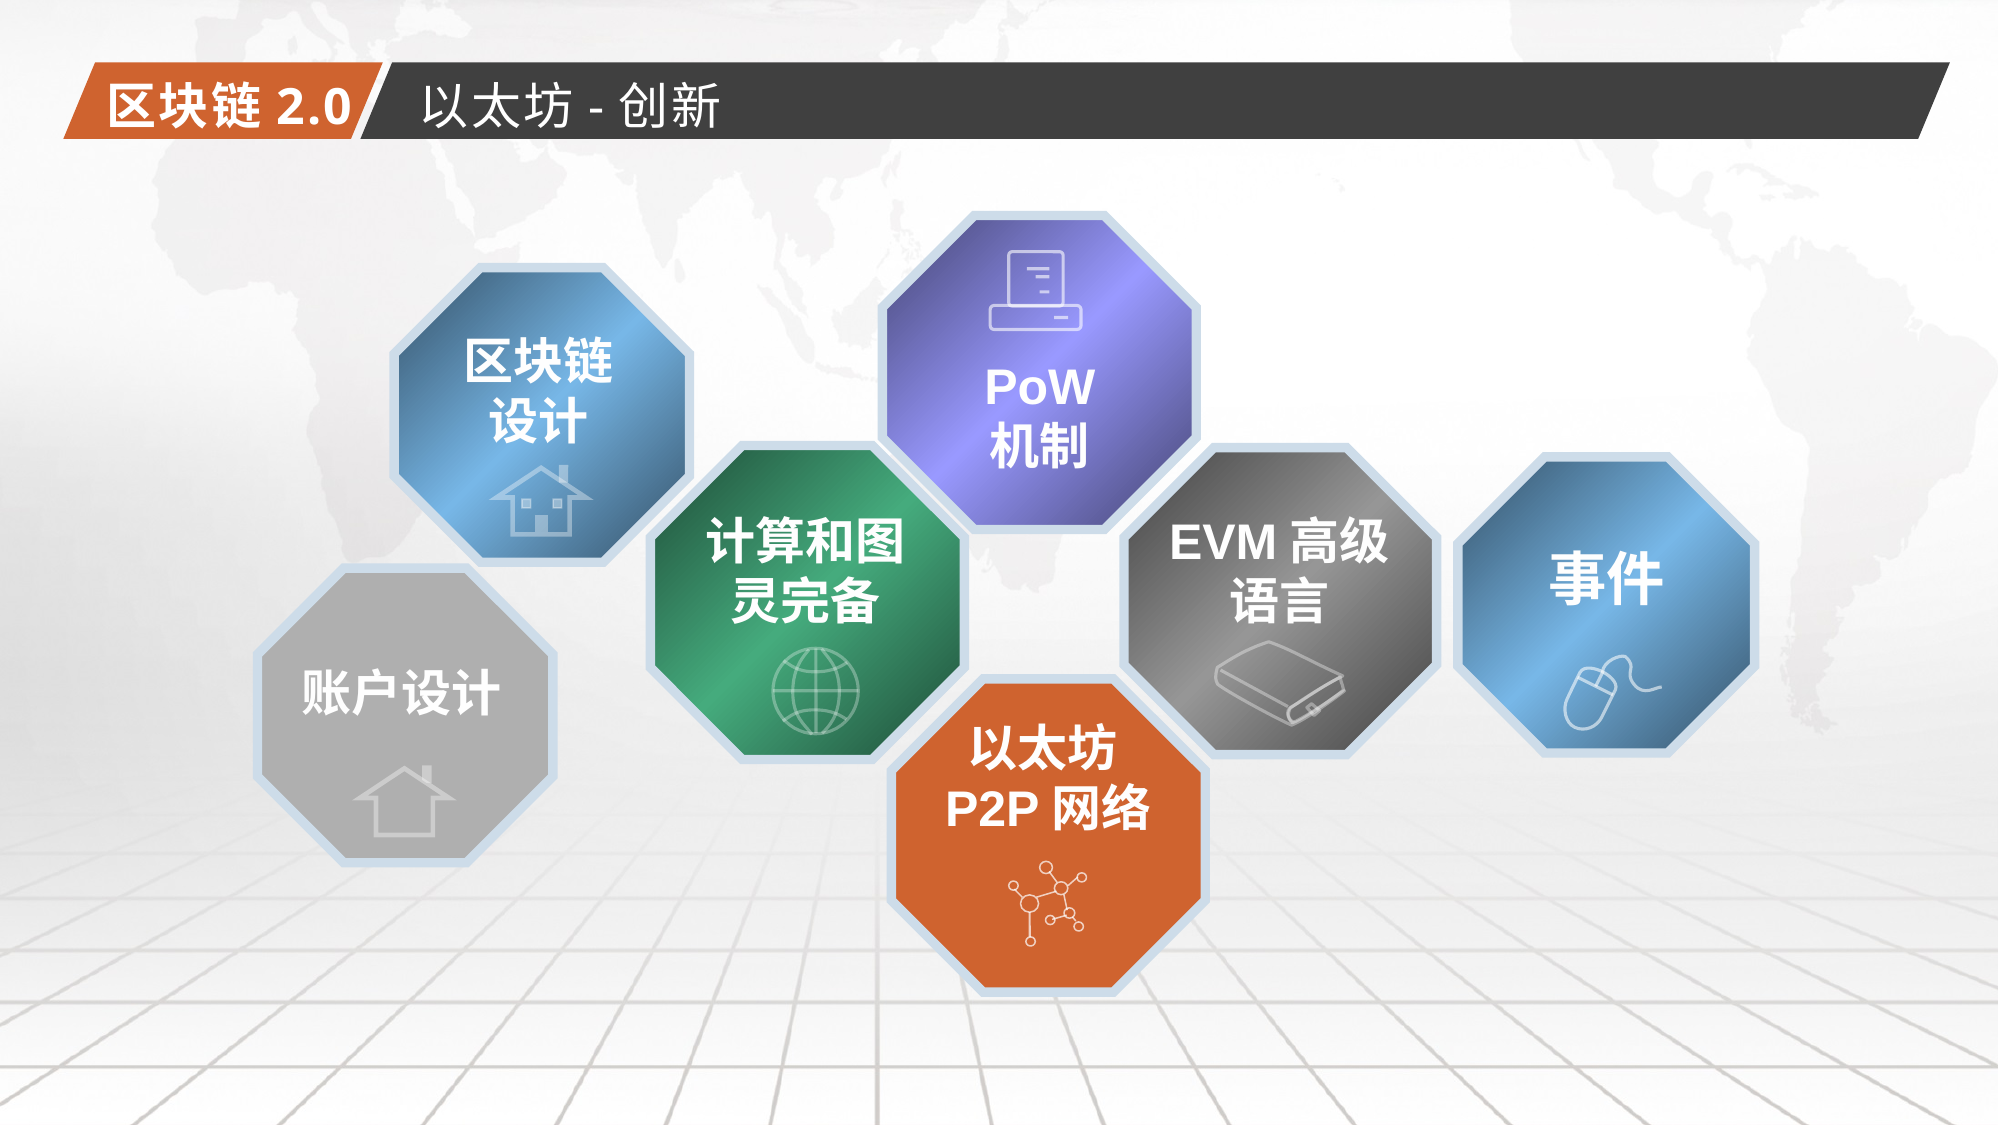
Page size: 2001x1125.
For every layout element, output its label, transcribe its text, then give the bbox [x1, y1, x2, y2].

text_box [1214, 641, 1346, 726]
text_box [1008, 861, 1087, 946]
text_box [772, 648, 859, 735]
text_box [927, 483, 1151, 530]
text_box 以太坊-创新 [418, 59, 1857, 135]
text_box [704, 445, 928, 501]
text_box 事件 [1472, 534, 1740, 620]
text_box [257, 568, 553, 863]
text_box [372, 267, 704, 563]
text_box 以太坊P2P网络 [929, 709, 1167, 845]
text_box [1160, 447, 1401, 501]
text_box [1568, 654, 1662, 731]
text_box [891, 732, 1206, 993]
text_box 计算和图灵完备 [680, 501, 931, 637]
text_box EVM高级语言 [1145, 501, 1413, 637]
text_box [1457, 456, 1755, 753]
text_box [1124, 513, 1437, 755]
text_box [952, 678, 1144, 709]
text_box PoW 机制 [891, 347, 1188, 483]
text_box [990, 251, 1082, 330]
picture [0, 0, 1998, 1125]
text_box [650, 504, 965, 760]
text_box 区块链2.0 [106, 59, 373, 135]
text_box [882, 215, 1197, 447]
